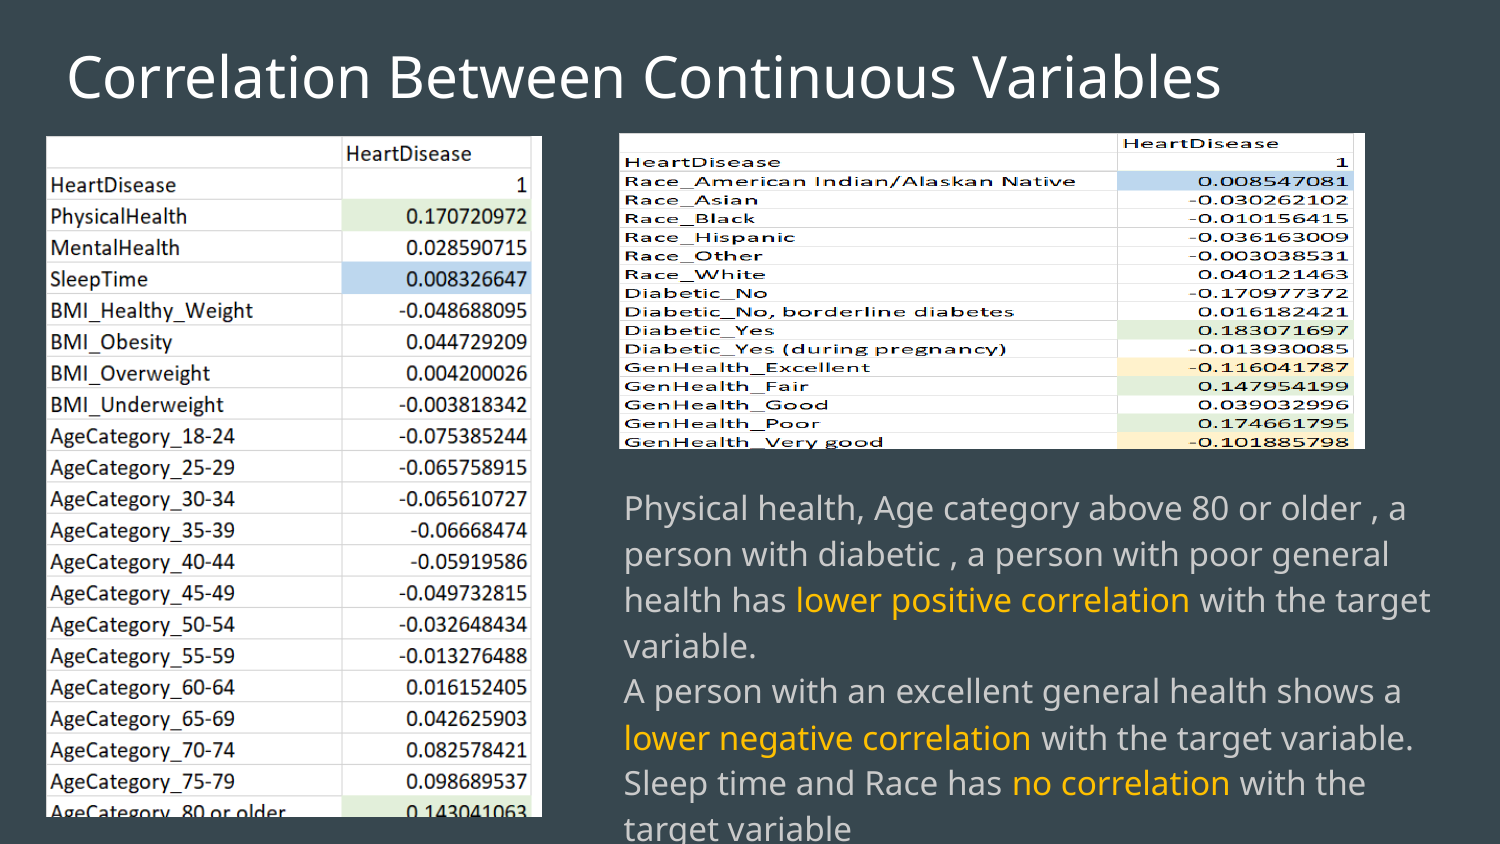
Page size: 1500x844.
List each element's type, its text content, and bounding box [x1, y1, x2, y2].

picture [46, 136, 542, 817]
picture [619, 132, 1366, 449]
title Correlation Between Continuous Variables [51, 24, 1449, 94]
list Physical health, Age category above 80 or older , a person with diabetic , a person with poor general health has lower positive correlation with the target variable. A person with an excellent general health shows a lower negative correlation with the target variable. Sleep time and Race has no correlation with the target variable [590, 466, 1449, 750]
